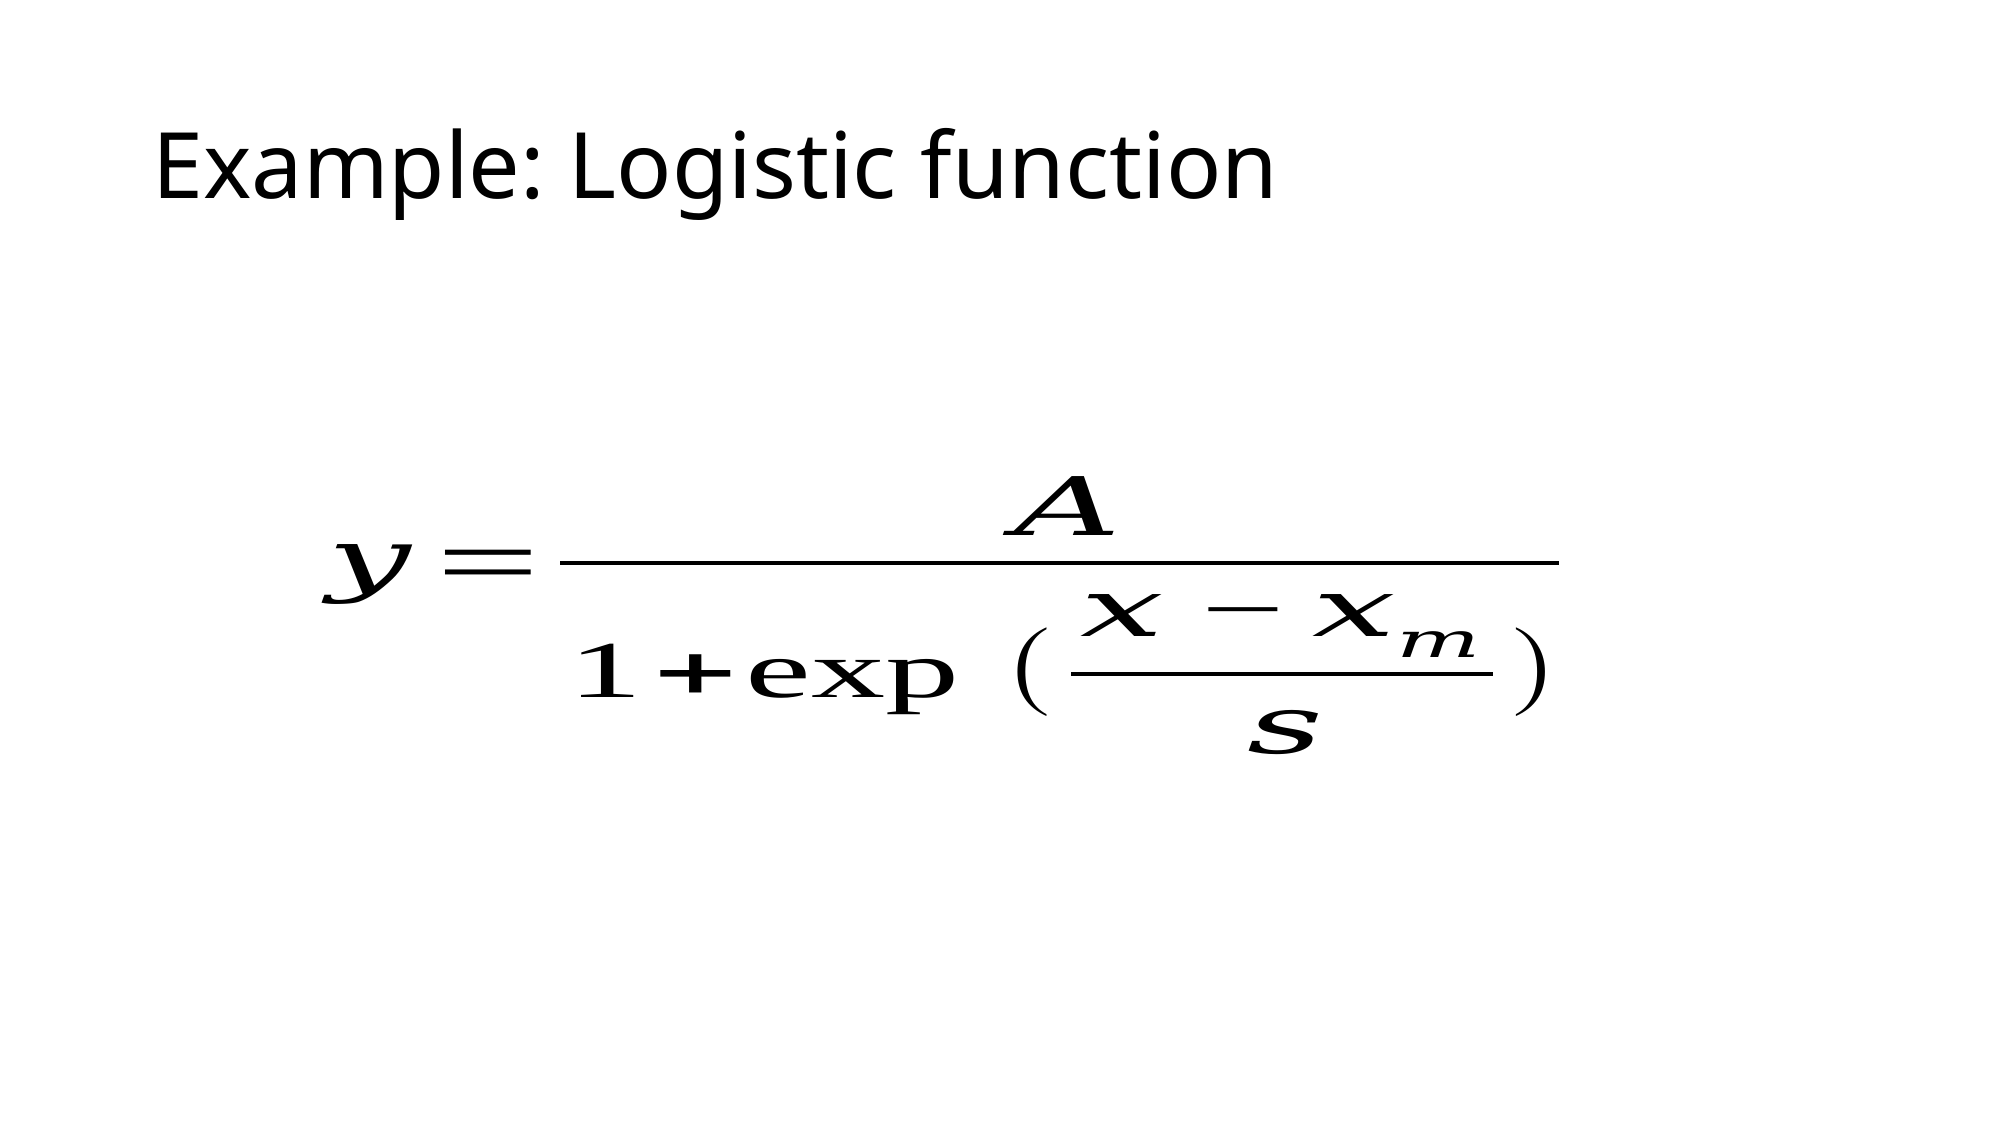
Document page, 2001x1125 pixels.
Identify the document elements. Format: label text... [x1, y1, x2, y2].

title Example: Logistic function [137, 59, 1863, 278]
